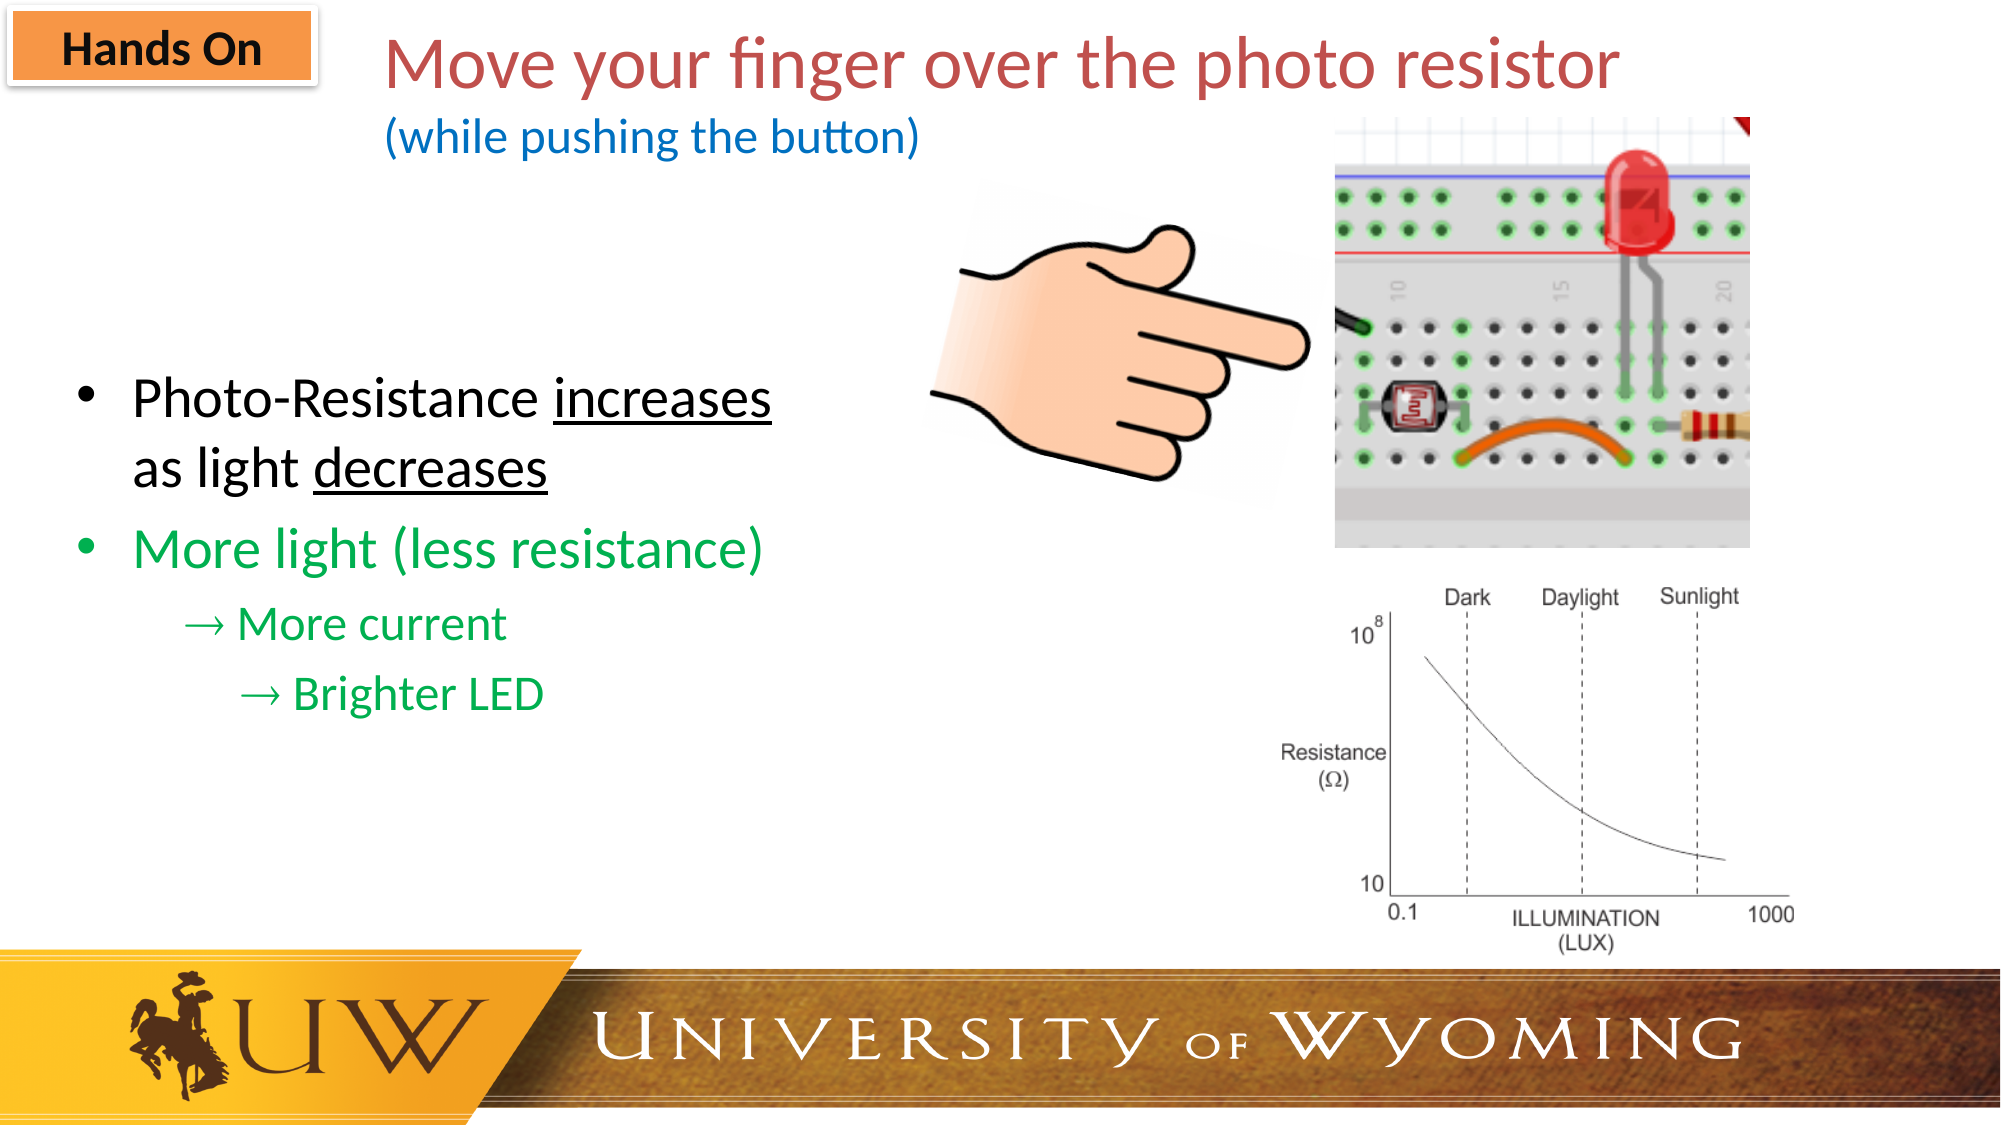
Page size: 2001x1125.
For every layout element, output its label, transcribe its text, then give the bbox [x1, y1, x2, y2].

text_box Hands On [7, 5, 318, 86]
picture [1334, 117, 1751, 549]
picture [0, 571, 2001, 1125]
text_box Move your finger over the photo resistor (while pushing the button) [368, 5, 1658, 171]
picture [922, 163, 1330, 525]
text_box Photo-Resistance increases as light decreases More light (less resistance)  More current  Brighter LED [61, 351, 815, 605]
